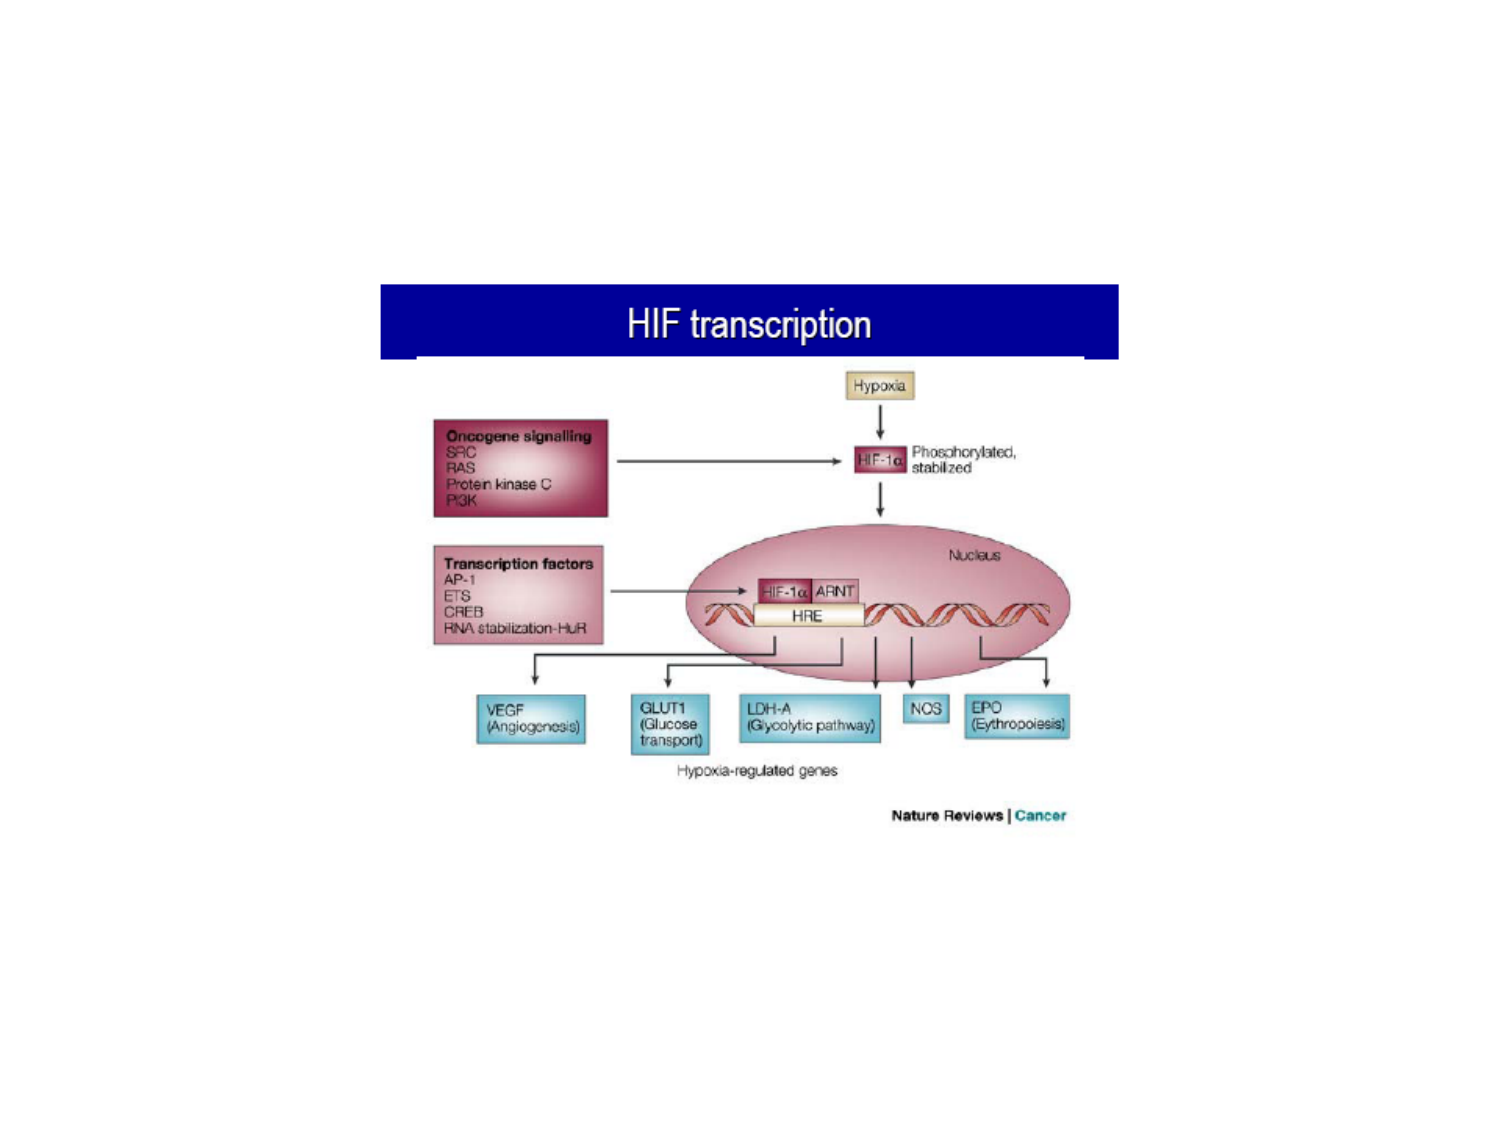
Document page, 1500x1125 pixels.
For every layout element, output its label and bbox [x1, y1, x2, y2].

picture [319, 258, 1180, 867]
